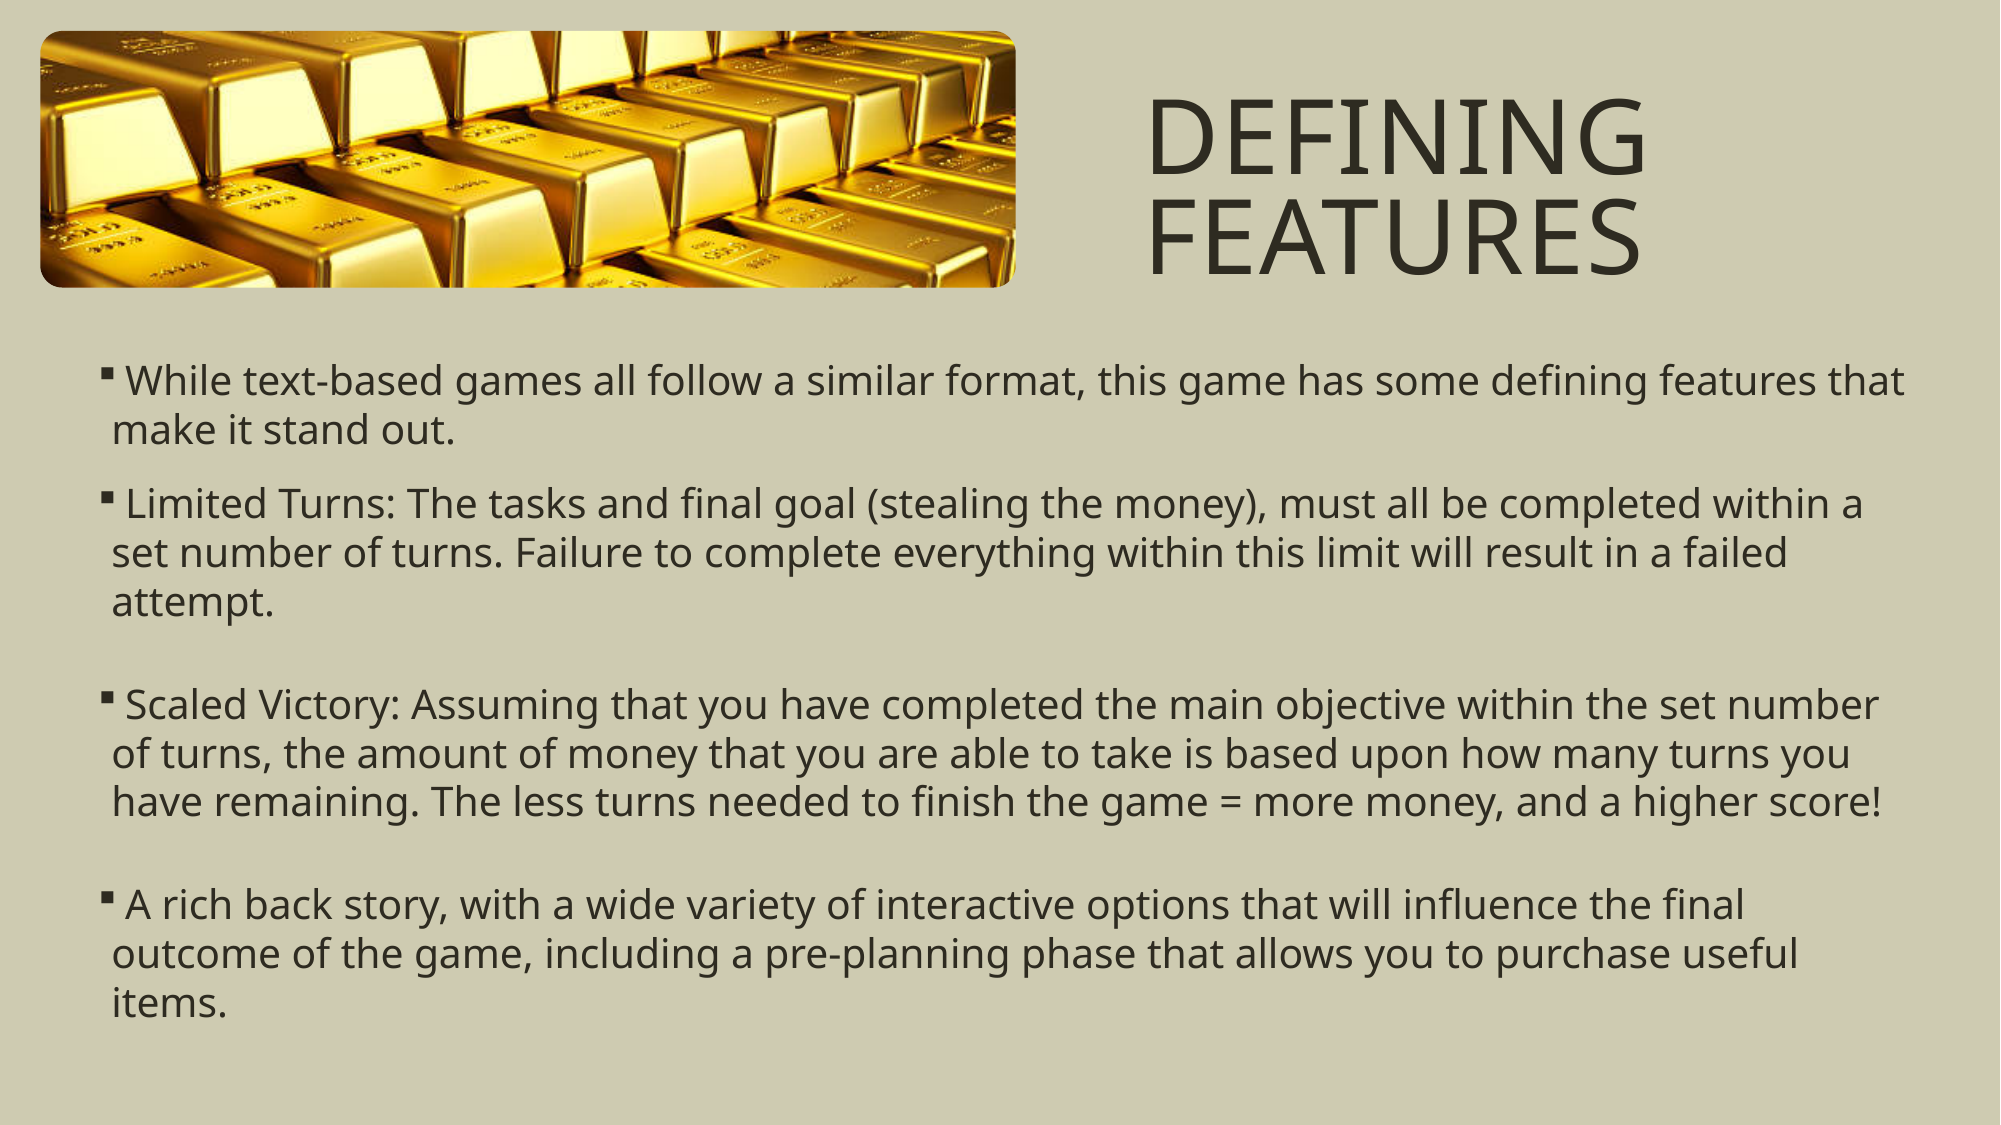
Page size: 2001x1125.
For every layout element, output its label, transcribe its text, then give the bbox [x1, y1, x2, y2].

picture [40, 30, 1016, 288]
list While text-based games all follow a similar format, this game has some defining features that make it stand out. Limited Turns: The tasks and final goal (stealing the money), must all be completed within a set number of turns. Failure to complete everything within this limit will result in a failed attempt. Scaled Victory: Assuming that you have completed the main objective within the set number of turns, the amount of money that you are able to take is based upon how many turns you have remaining. The less turns needed to finish the game = more money, and a higher score! A rich back story, with a wide variety of interactive options that will influence the final outcome of the game, including a pre-planning phase that allows you to purchase useful items. [90, 347, 1930, 1078]
title Defining Features [1128, 71, 1957, 318]
